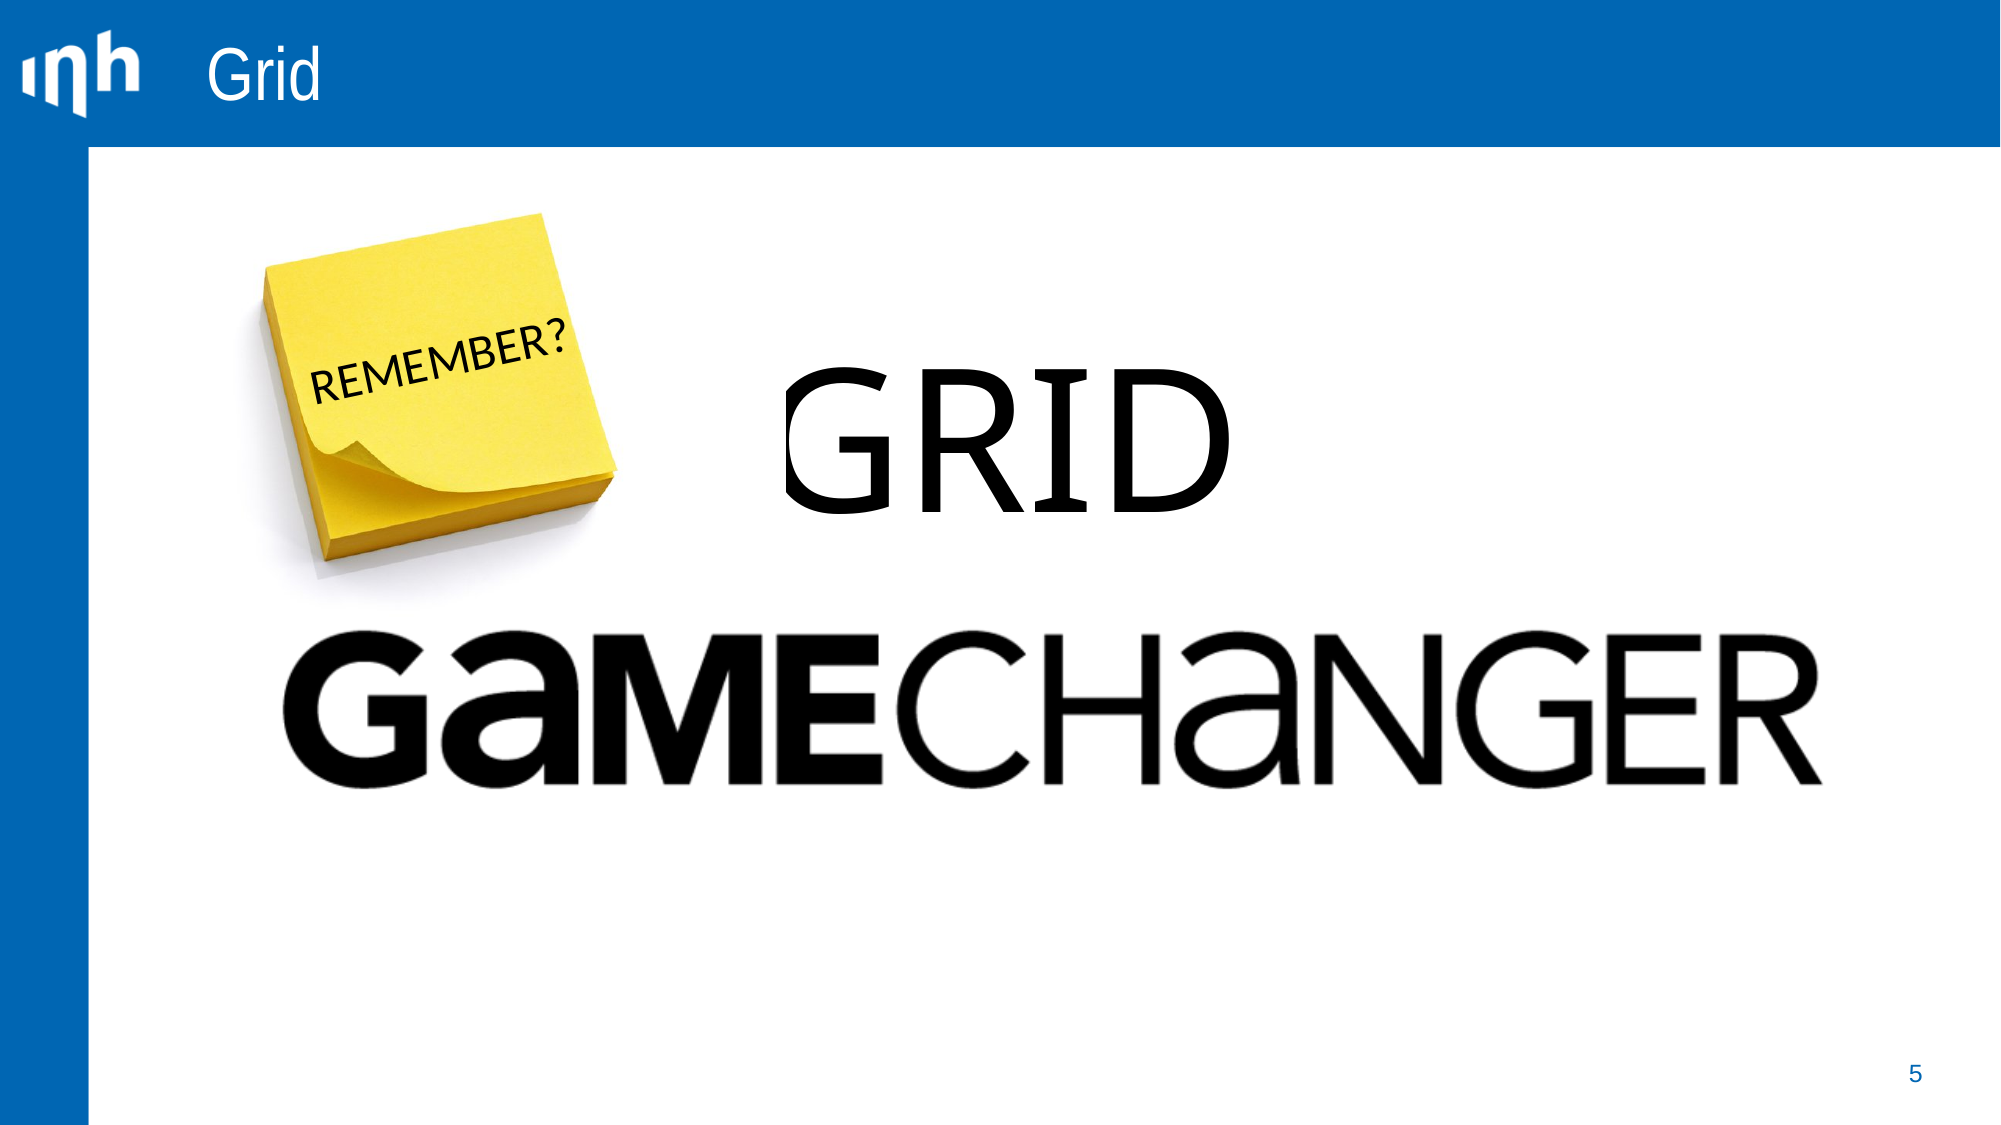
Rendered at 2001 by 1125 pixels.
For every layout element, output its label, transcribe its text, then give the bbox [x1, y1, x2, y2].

text_box 5 [1782, 1042, 1938, 1103]
picture [0, 0, 2001, 1125]
text_box Grid [191, 18, 1691, 125]
text_box GRID [786, 305, 1257, 560]
